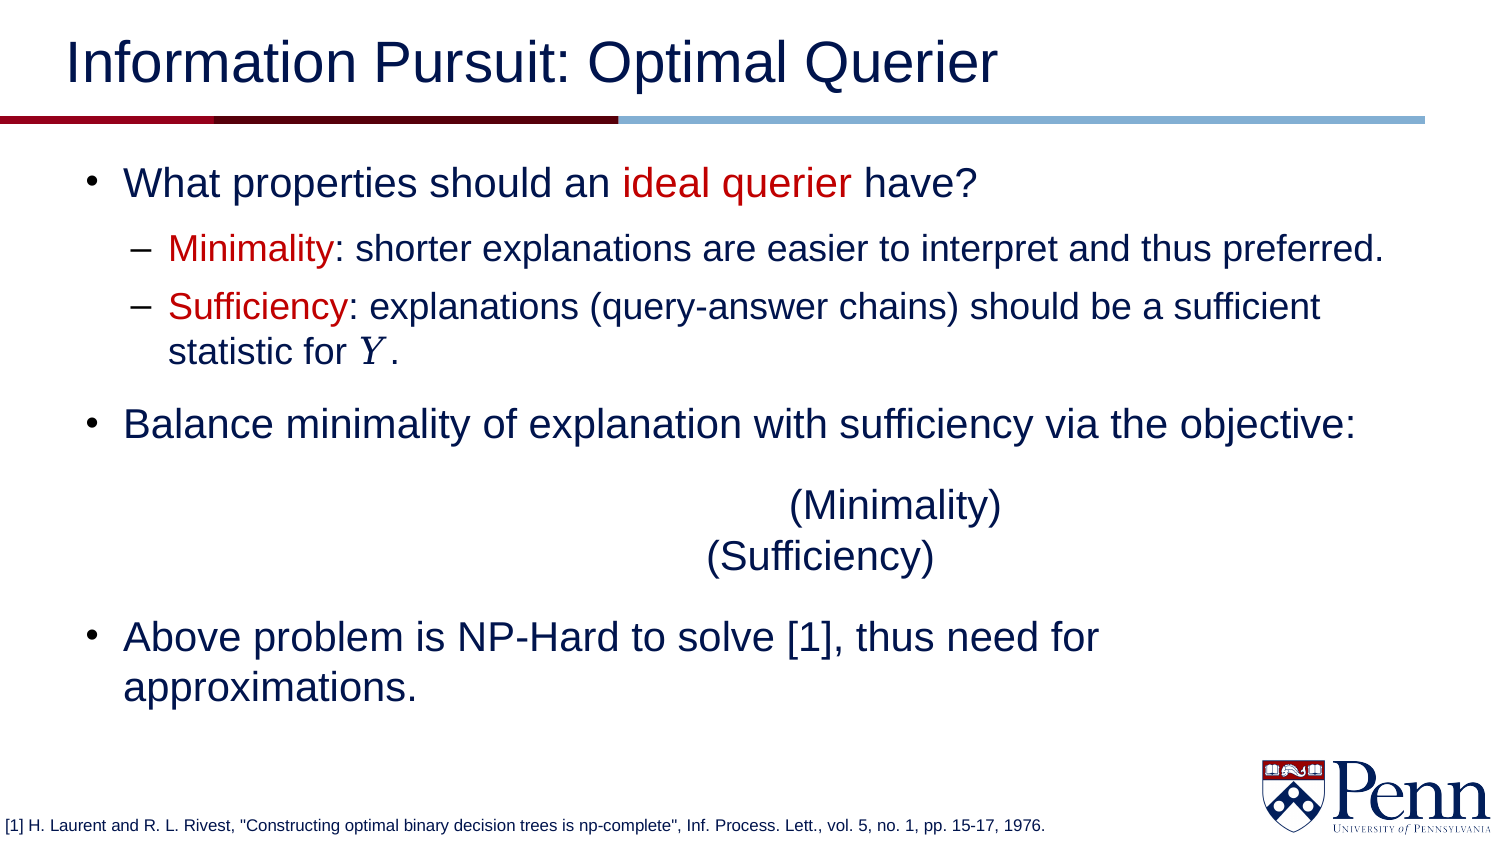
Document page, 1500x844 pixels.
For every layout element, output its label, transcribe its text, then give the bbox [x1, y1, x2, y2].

text_box [1] H. Laurent and R. L. Rivest, "Constructing optimal binary decision trees is np-complete", Inf. Process. Lett., vol. 5, no. 1, pp. 15-17, 1976. [0, 809, 1260, 840]
title Information Pursuit: Optimal Querier [50, 2, 1401, 117]
picture [1261, 759, 1491, 835]
